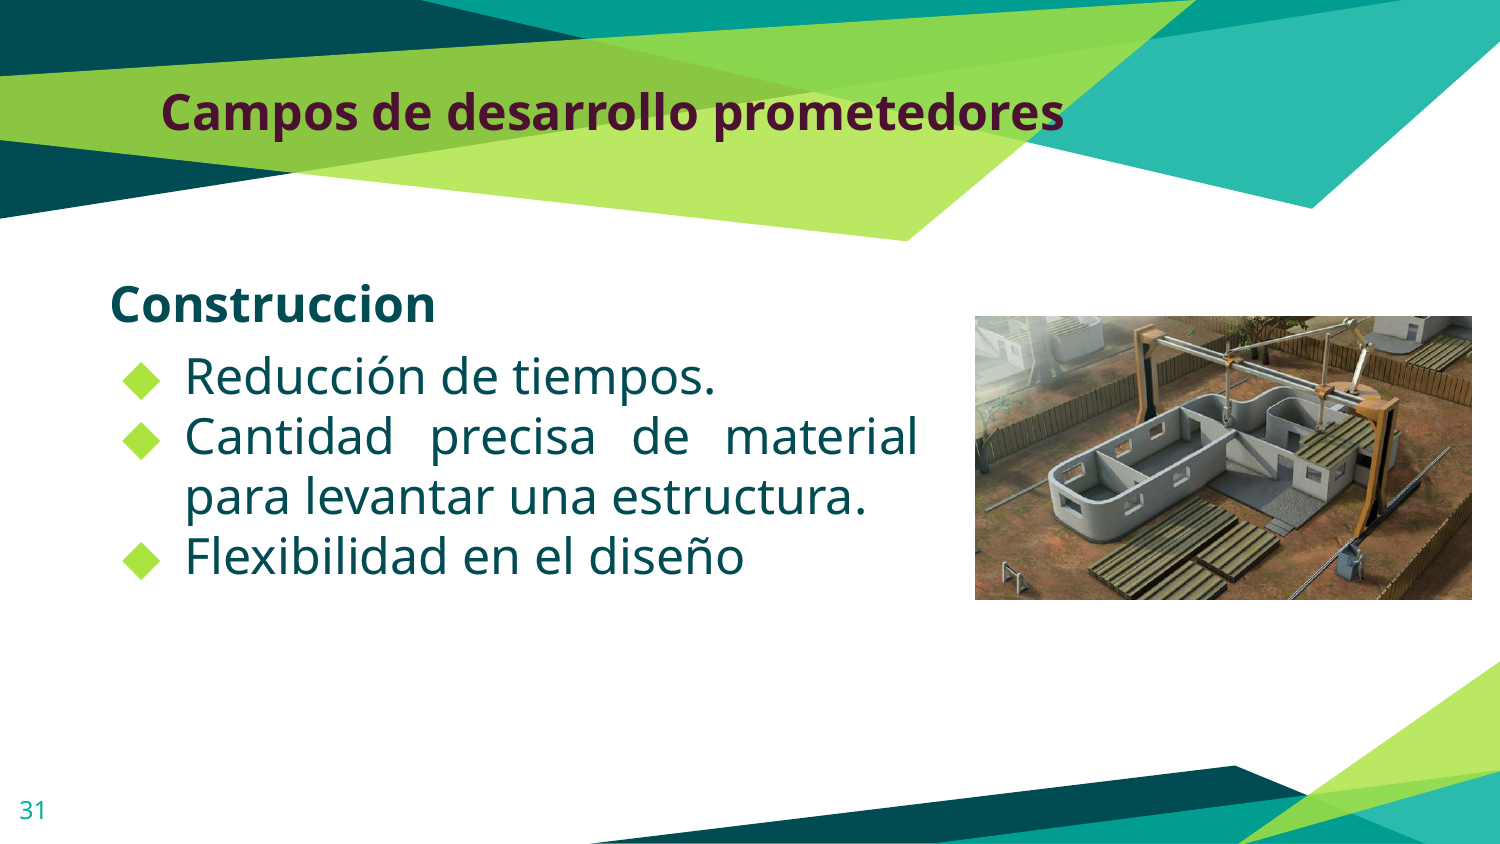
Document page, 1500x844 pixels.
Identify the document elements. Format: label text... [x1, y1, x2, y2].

picture [975, 316, 1472, 600]
slide_number ‹#› [4, 779, 95, 844]
title Campos de desarrollo prometedores [145, 65, 1355, 206]
list Construccion Reducción de tiempos. Cantidad precisa de material para levantar una estructura. Flexibilidad en el diseño [94, 257, 936, 803]
